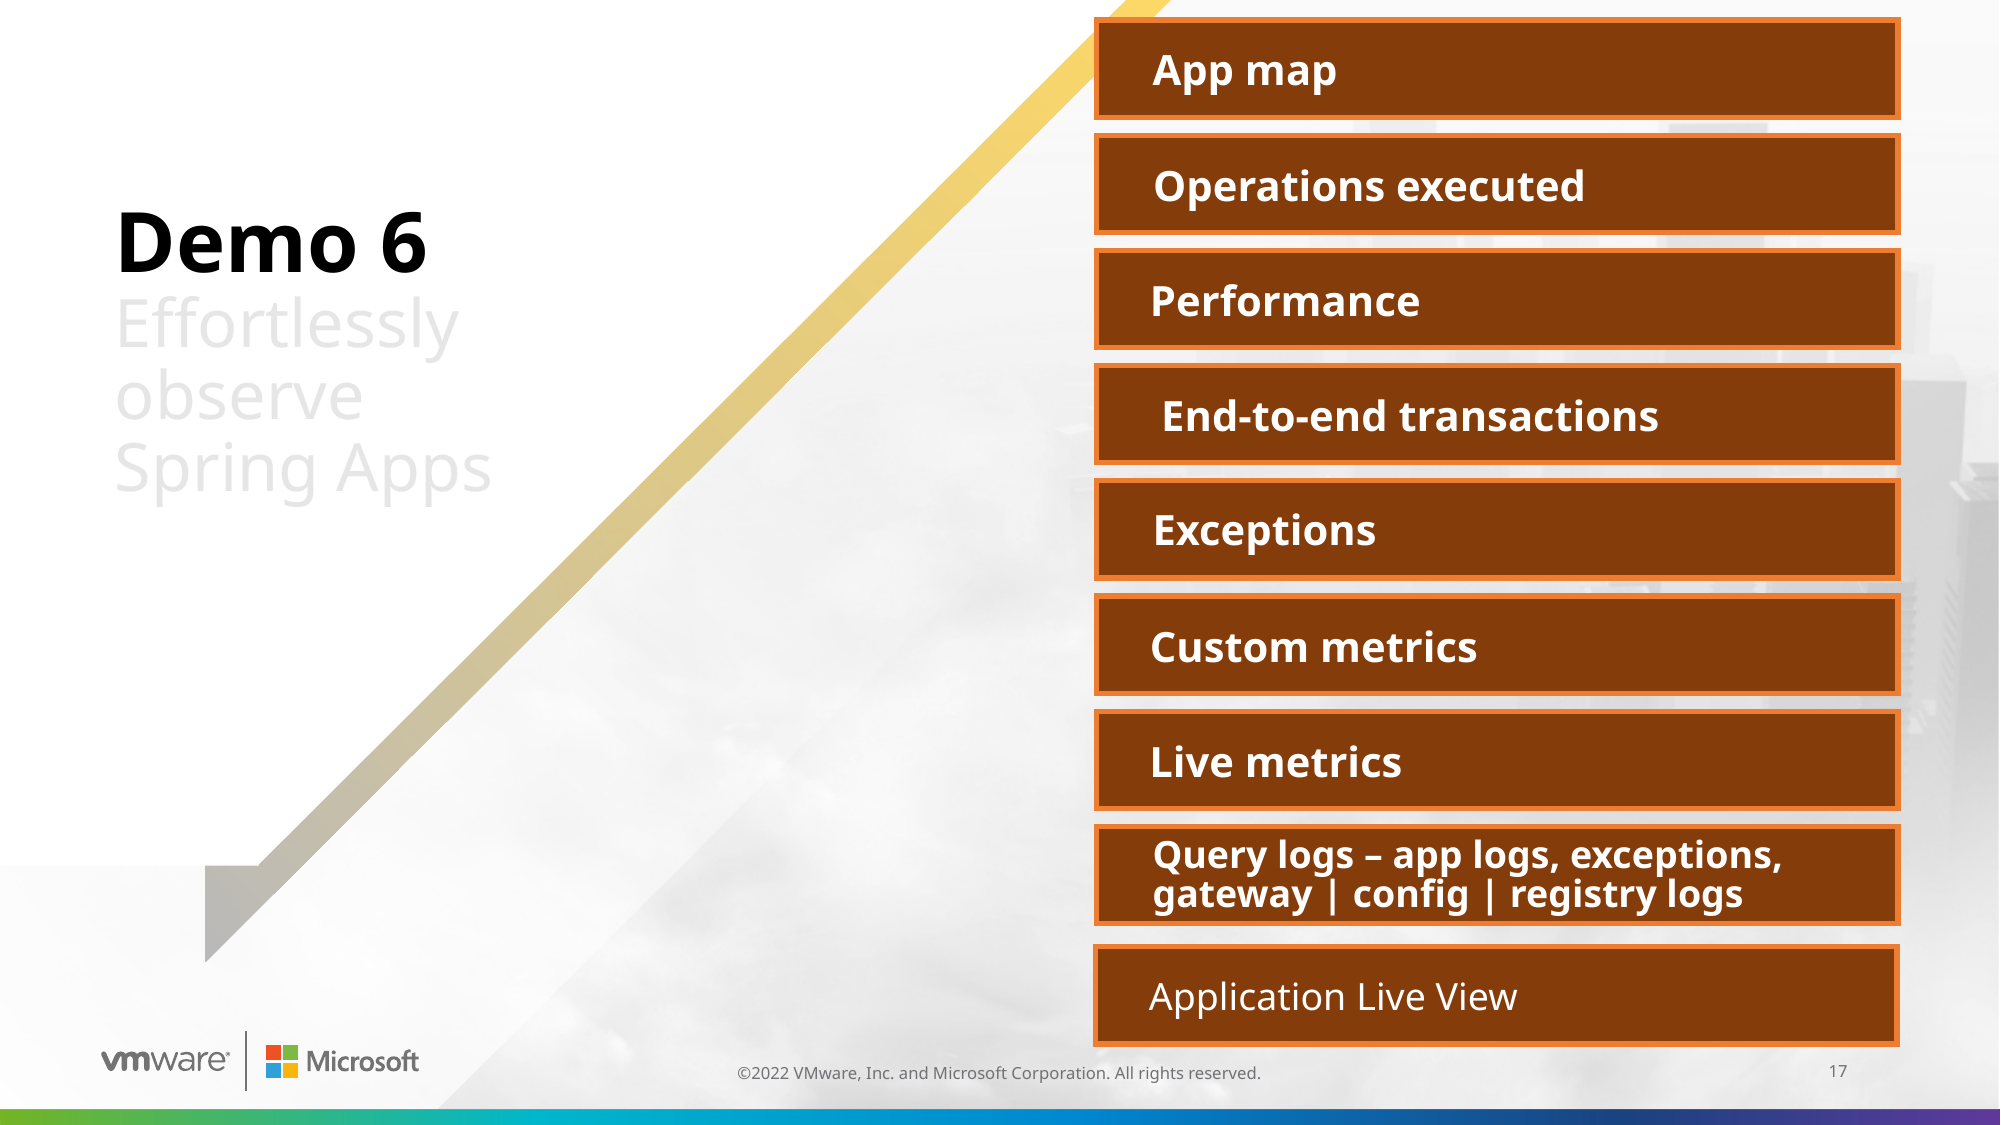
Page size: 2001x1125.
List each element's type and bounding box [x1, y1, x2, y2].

text_box [1096, 19, 1899, 924]
picture [0, 0, 2000, 1125]
text_box [101, 1031, 419, 1092]
